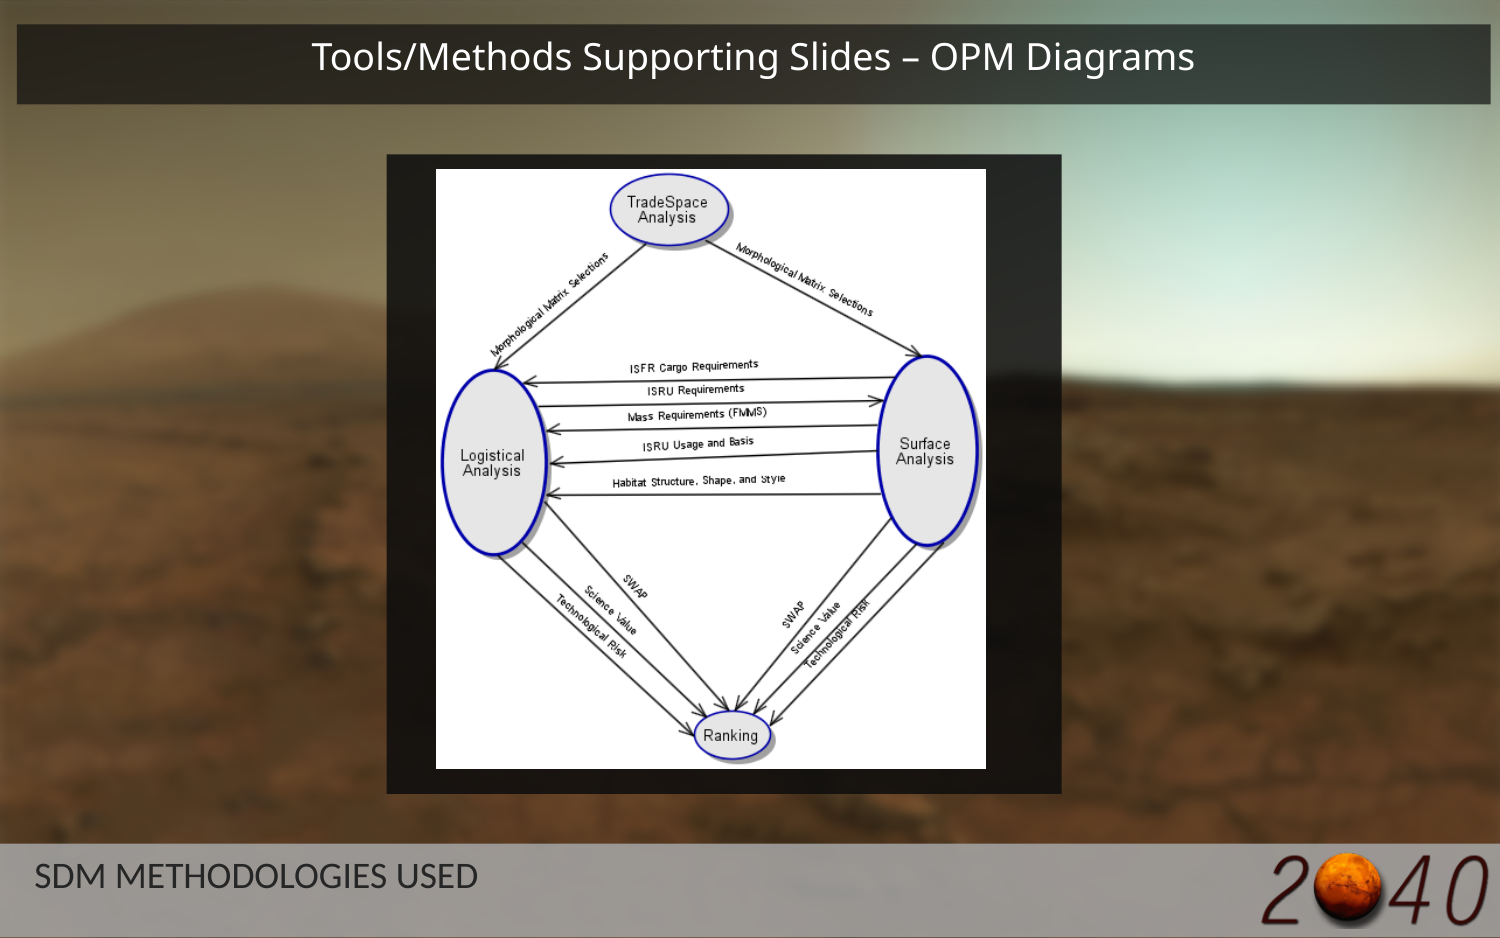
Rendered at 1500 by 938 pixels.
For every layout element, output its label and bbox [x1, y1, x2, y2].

text_box [16, 24, 1491, 105]
picture [0, 0, 1500, 938]
